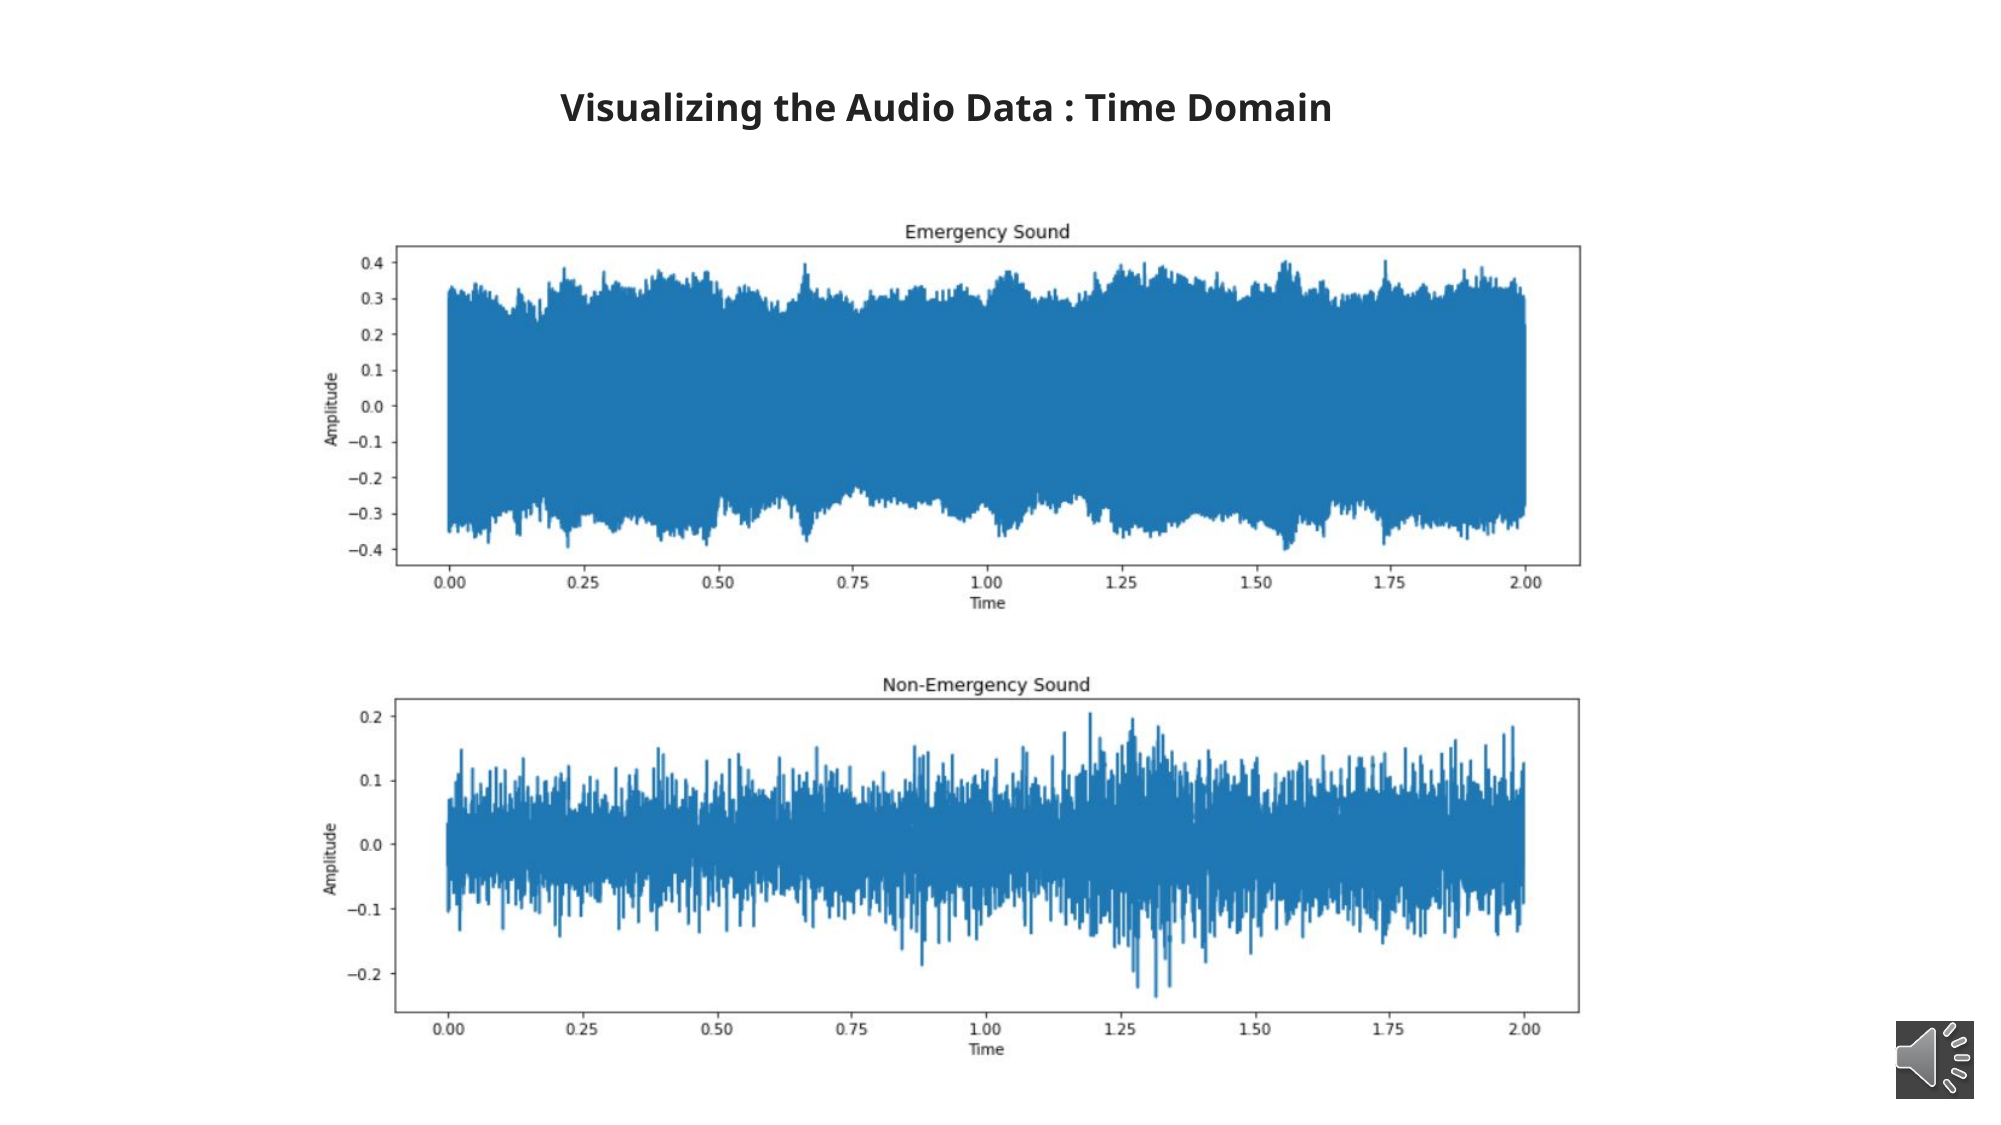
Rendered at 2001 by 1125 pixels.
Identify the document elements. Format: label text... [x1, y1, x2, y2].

picture [312, 217, 1688, 631]
picture [312, 676, 1688, 1071]
picture [1894, 1019, 1975, 1100]
text_box Visualizing the Audio Data : Time Domain [545, 76, 1546, 137]
